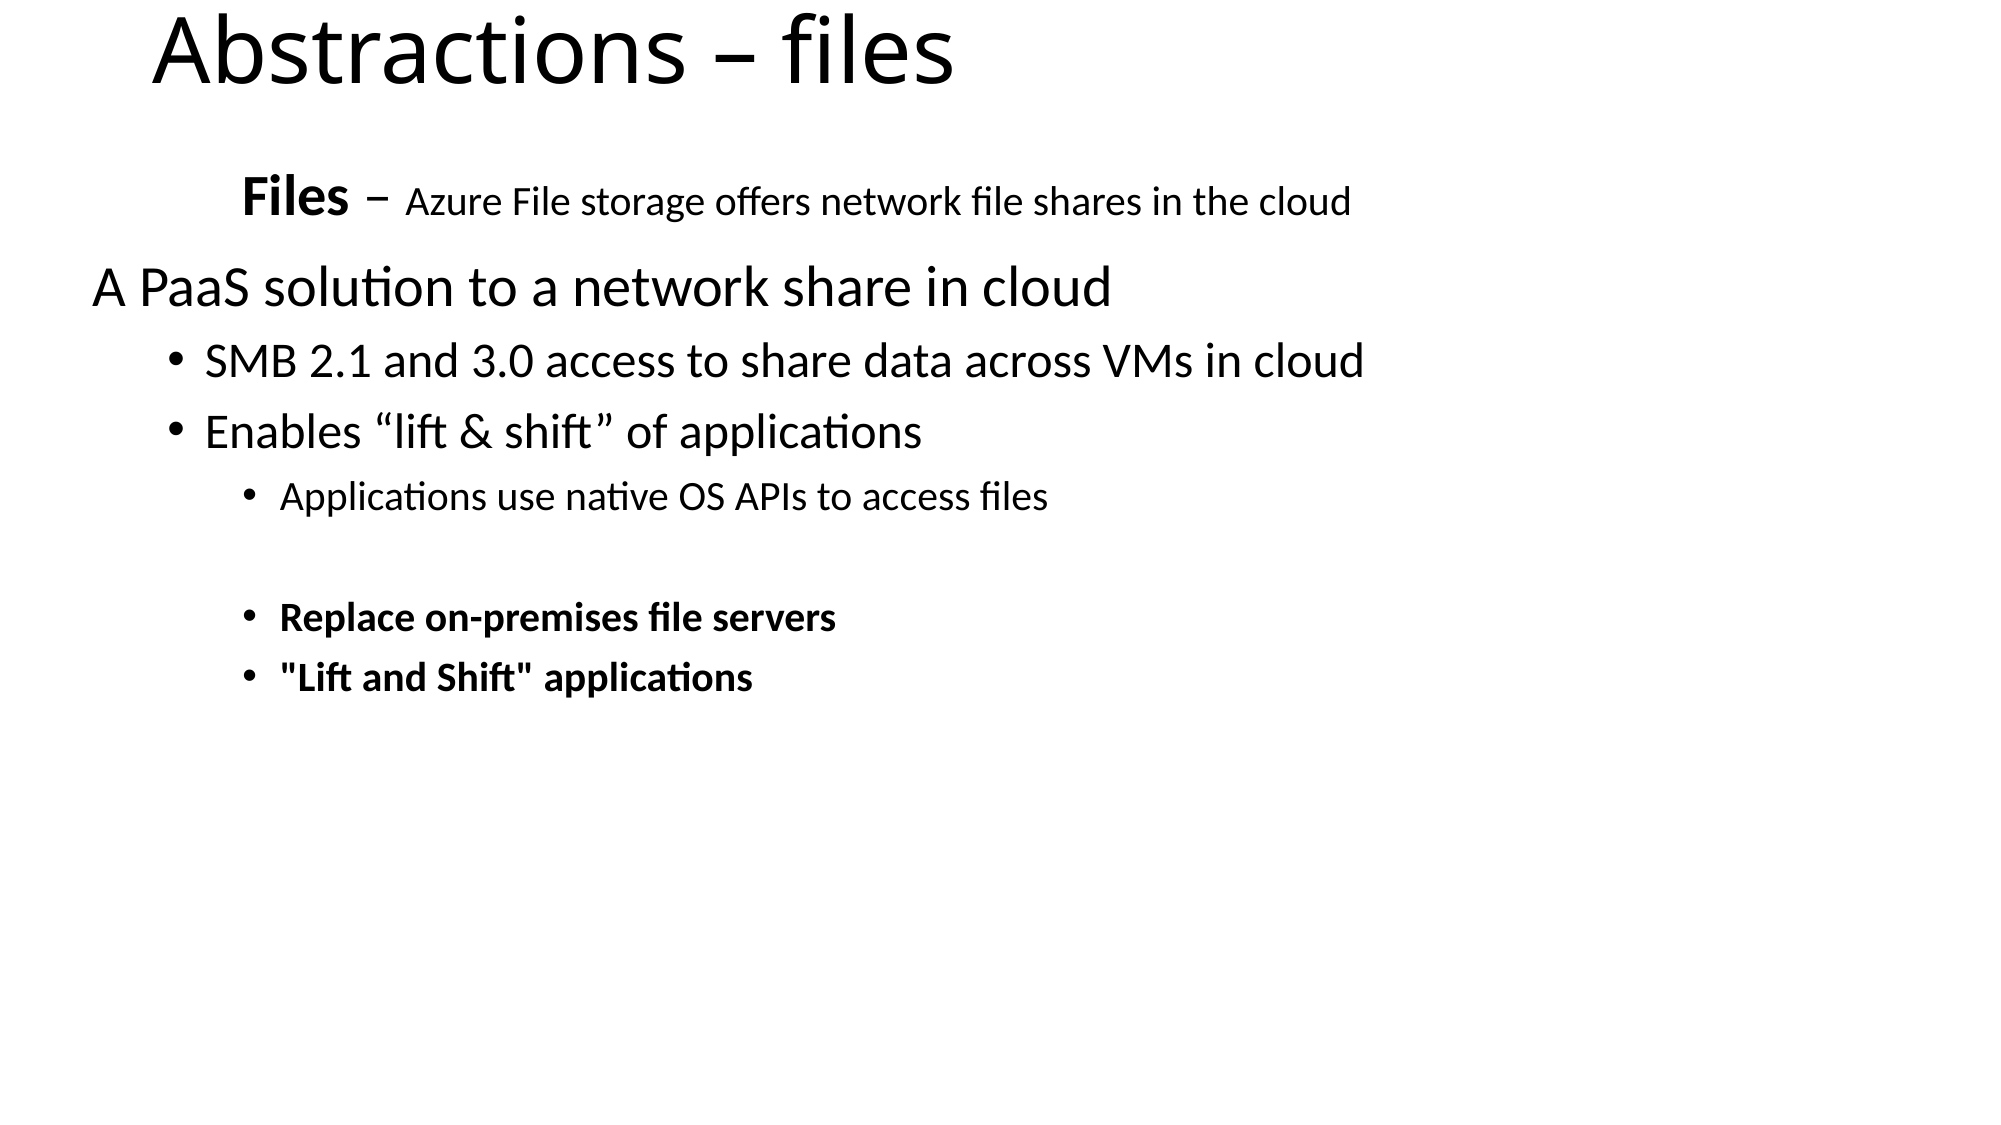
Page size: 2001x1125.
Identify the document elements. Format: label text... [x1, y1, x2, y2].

list Files – Azure File storage offers network file shares in the cloud A PaaS solution to a network share in cloud SMB 2.1 and 3.0 access to share data across VMs in cloud Enables “lift & shift” of applications Applications use native OS APIs to access files Replace on-premises file servers "Lift and Shift" applications [77, 149, 1924, 829]
title Abstractions – files [137, 0, 1863, 149]
